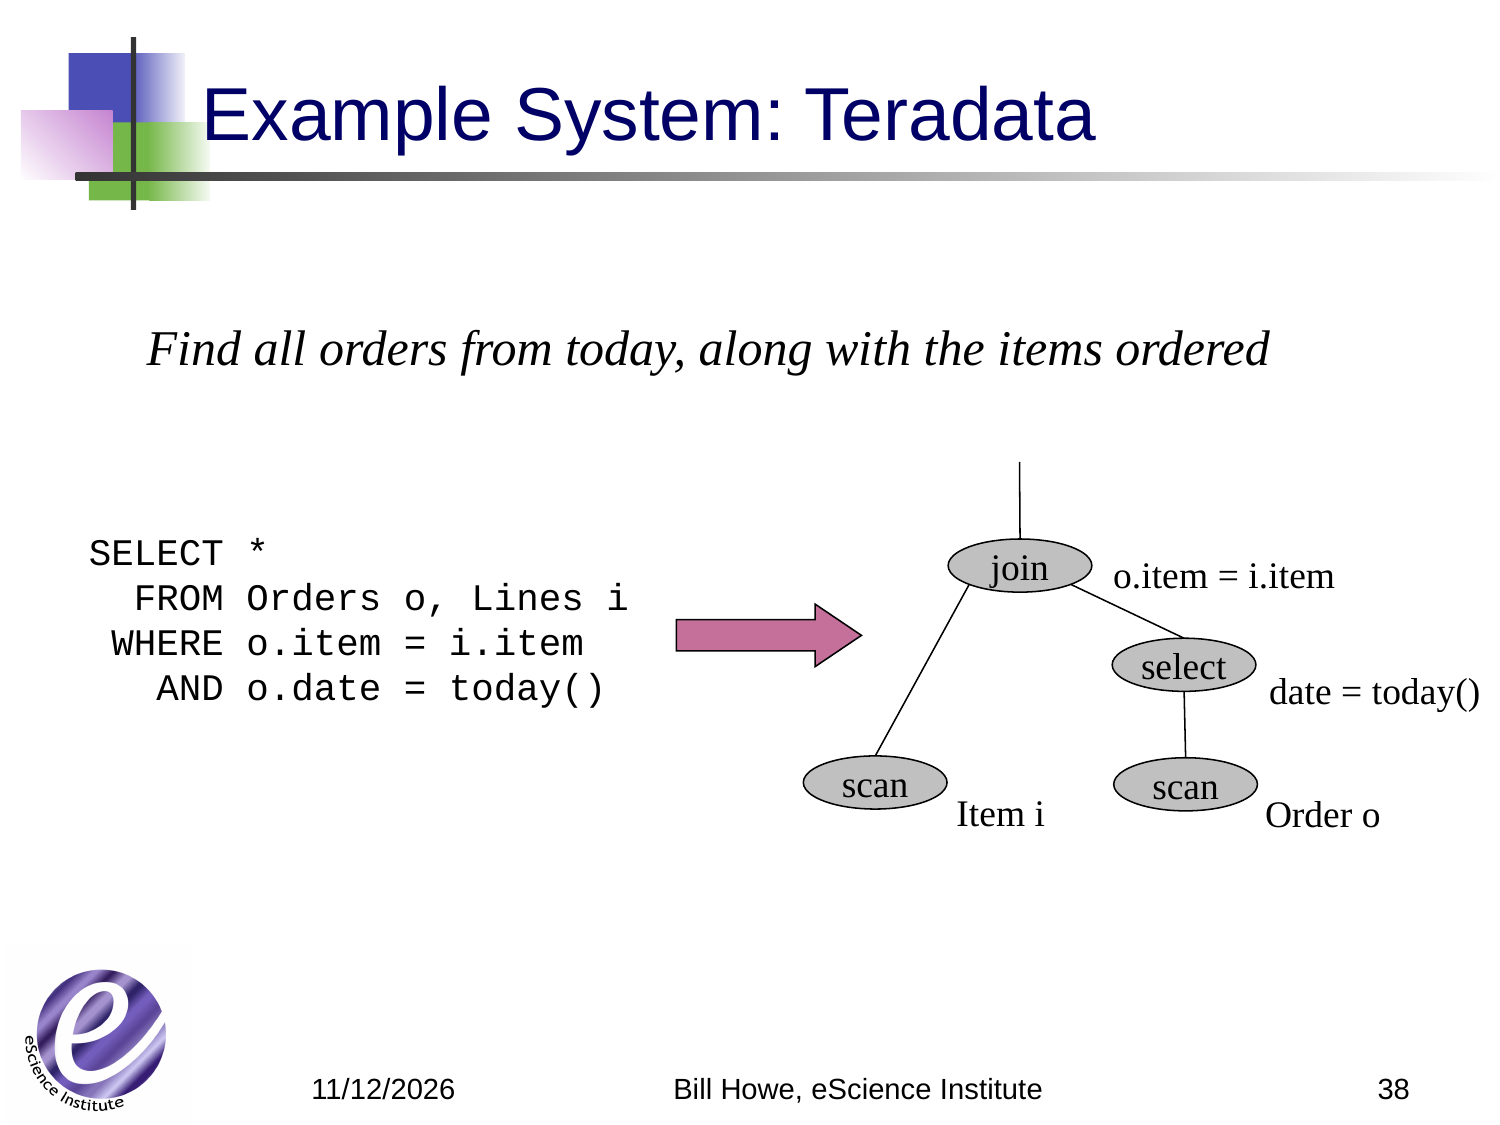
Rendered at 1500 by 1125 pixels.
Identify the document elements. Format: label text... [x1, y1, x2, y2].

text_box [874, 584, 970, 757]
text_box [676, 604, 862, 667]
text_box SELECT * FROM Orders o, Lines i WHERE o.item = i.item AND o.date = today() [74, 520, 711, 715]
picture [6, 945, 192, 1125]
text_box Find all orders from today, along with the items ordered [131, 307, 1387, 383]
text_box date = today() [1254, 659, 1496, 720]
text_box join [948, 539, 1092, 593]
text_box o.item = i.item [1098, 543, 1351, 603]
text_box select [1112, 638, 1255, 692]
title Example System: Teradata [186, 52, 1466, 163]
text_box scan [803, 756, 947, 810]
text_box Order o [1250, 782, 1396, 842]
text_box scan [1113, 757, 1258, 811]
text_box Item i [941, 781, 1061, 842]
footer Bill Howe, eScience Institute [620, 1037, 1096, 1113]
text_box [1070, 584, 1185, 639]
slide_number 38 [1112, 1037, 1425, 1113]
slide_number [296, 1038, 609, 1113]
